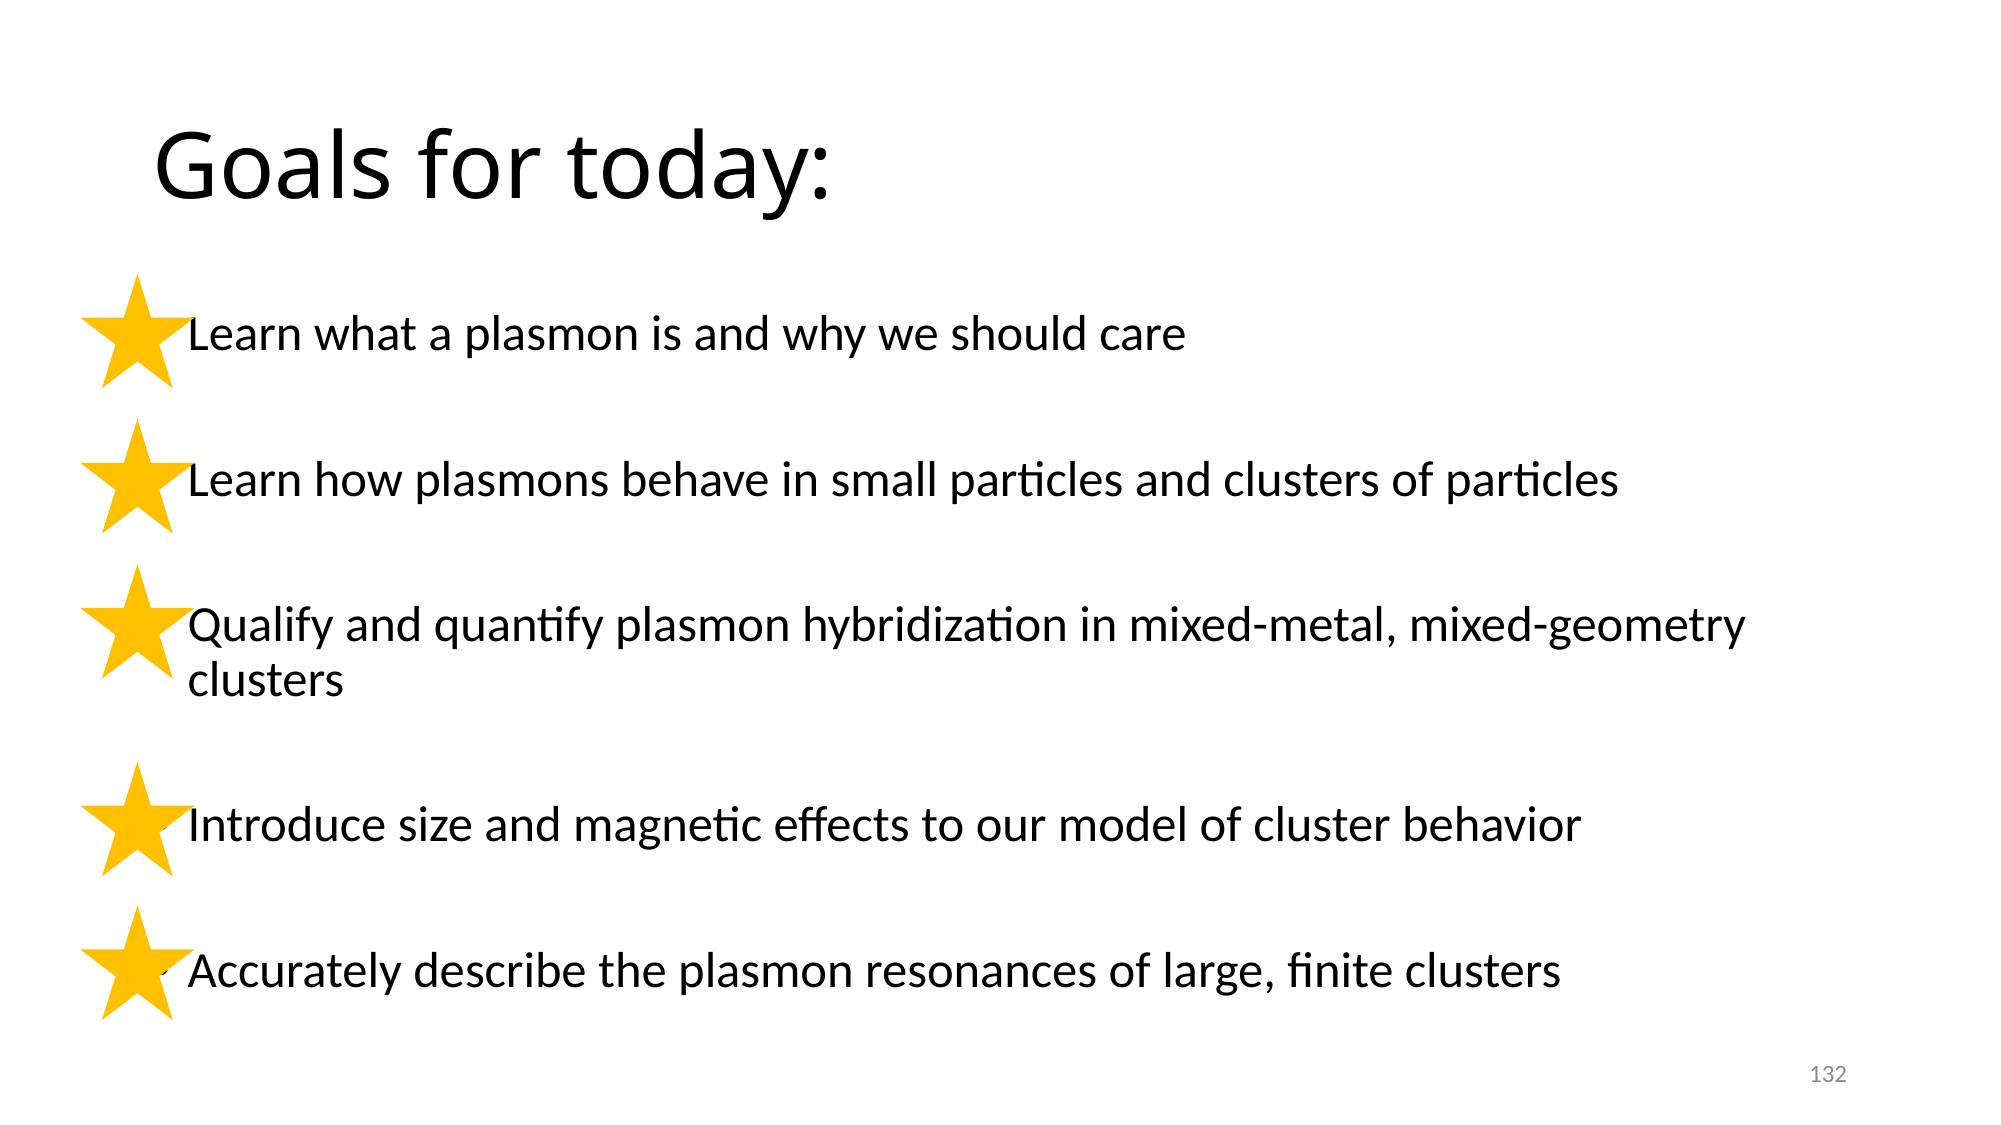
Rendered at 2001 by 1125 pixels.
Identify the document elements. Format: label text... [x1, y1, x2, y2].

slide_number 131 [1412, 1042, 1863, 1103]
list Learn what a plasmon is and why we should care Learn how plasmons behave in small particles and clusters of particles Qualify and quantify plasmon hybridization in mixed-metal, mixed-geometry clusters Introduce size and magnetic effects to our model of cluster behavior Accurately describe the plasmon resonances of large, finite clusters [137, 299, 1863, 1014]
text_box [80, 564, 195, 679]
text_box [80, 905, 195, 1021]
text_box [80, 273, 195, 389]
title Goals for today: [137, 59, 1863, 278]
text_box [80, 419, 195, 534]
text_box [80, 761, 195, 877]
